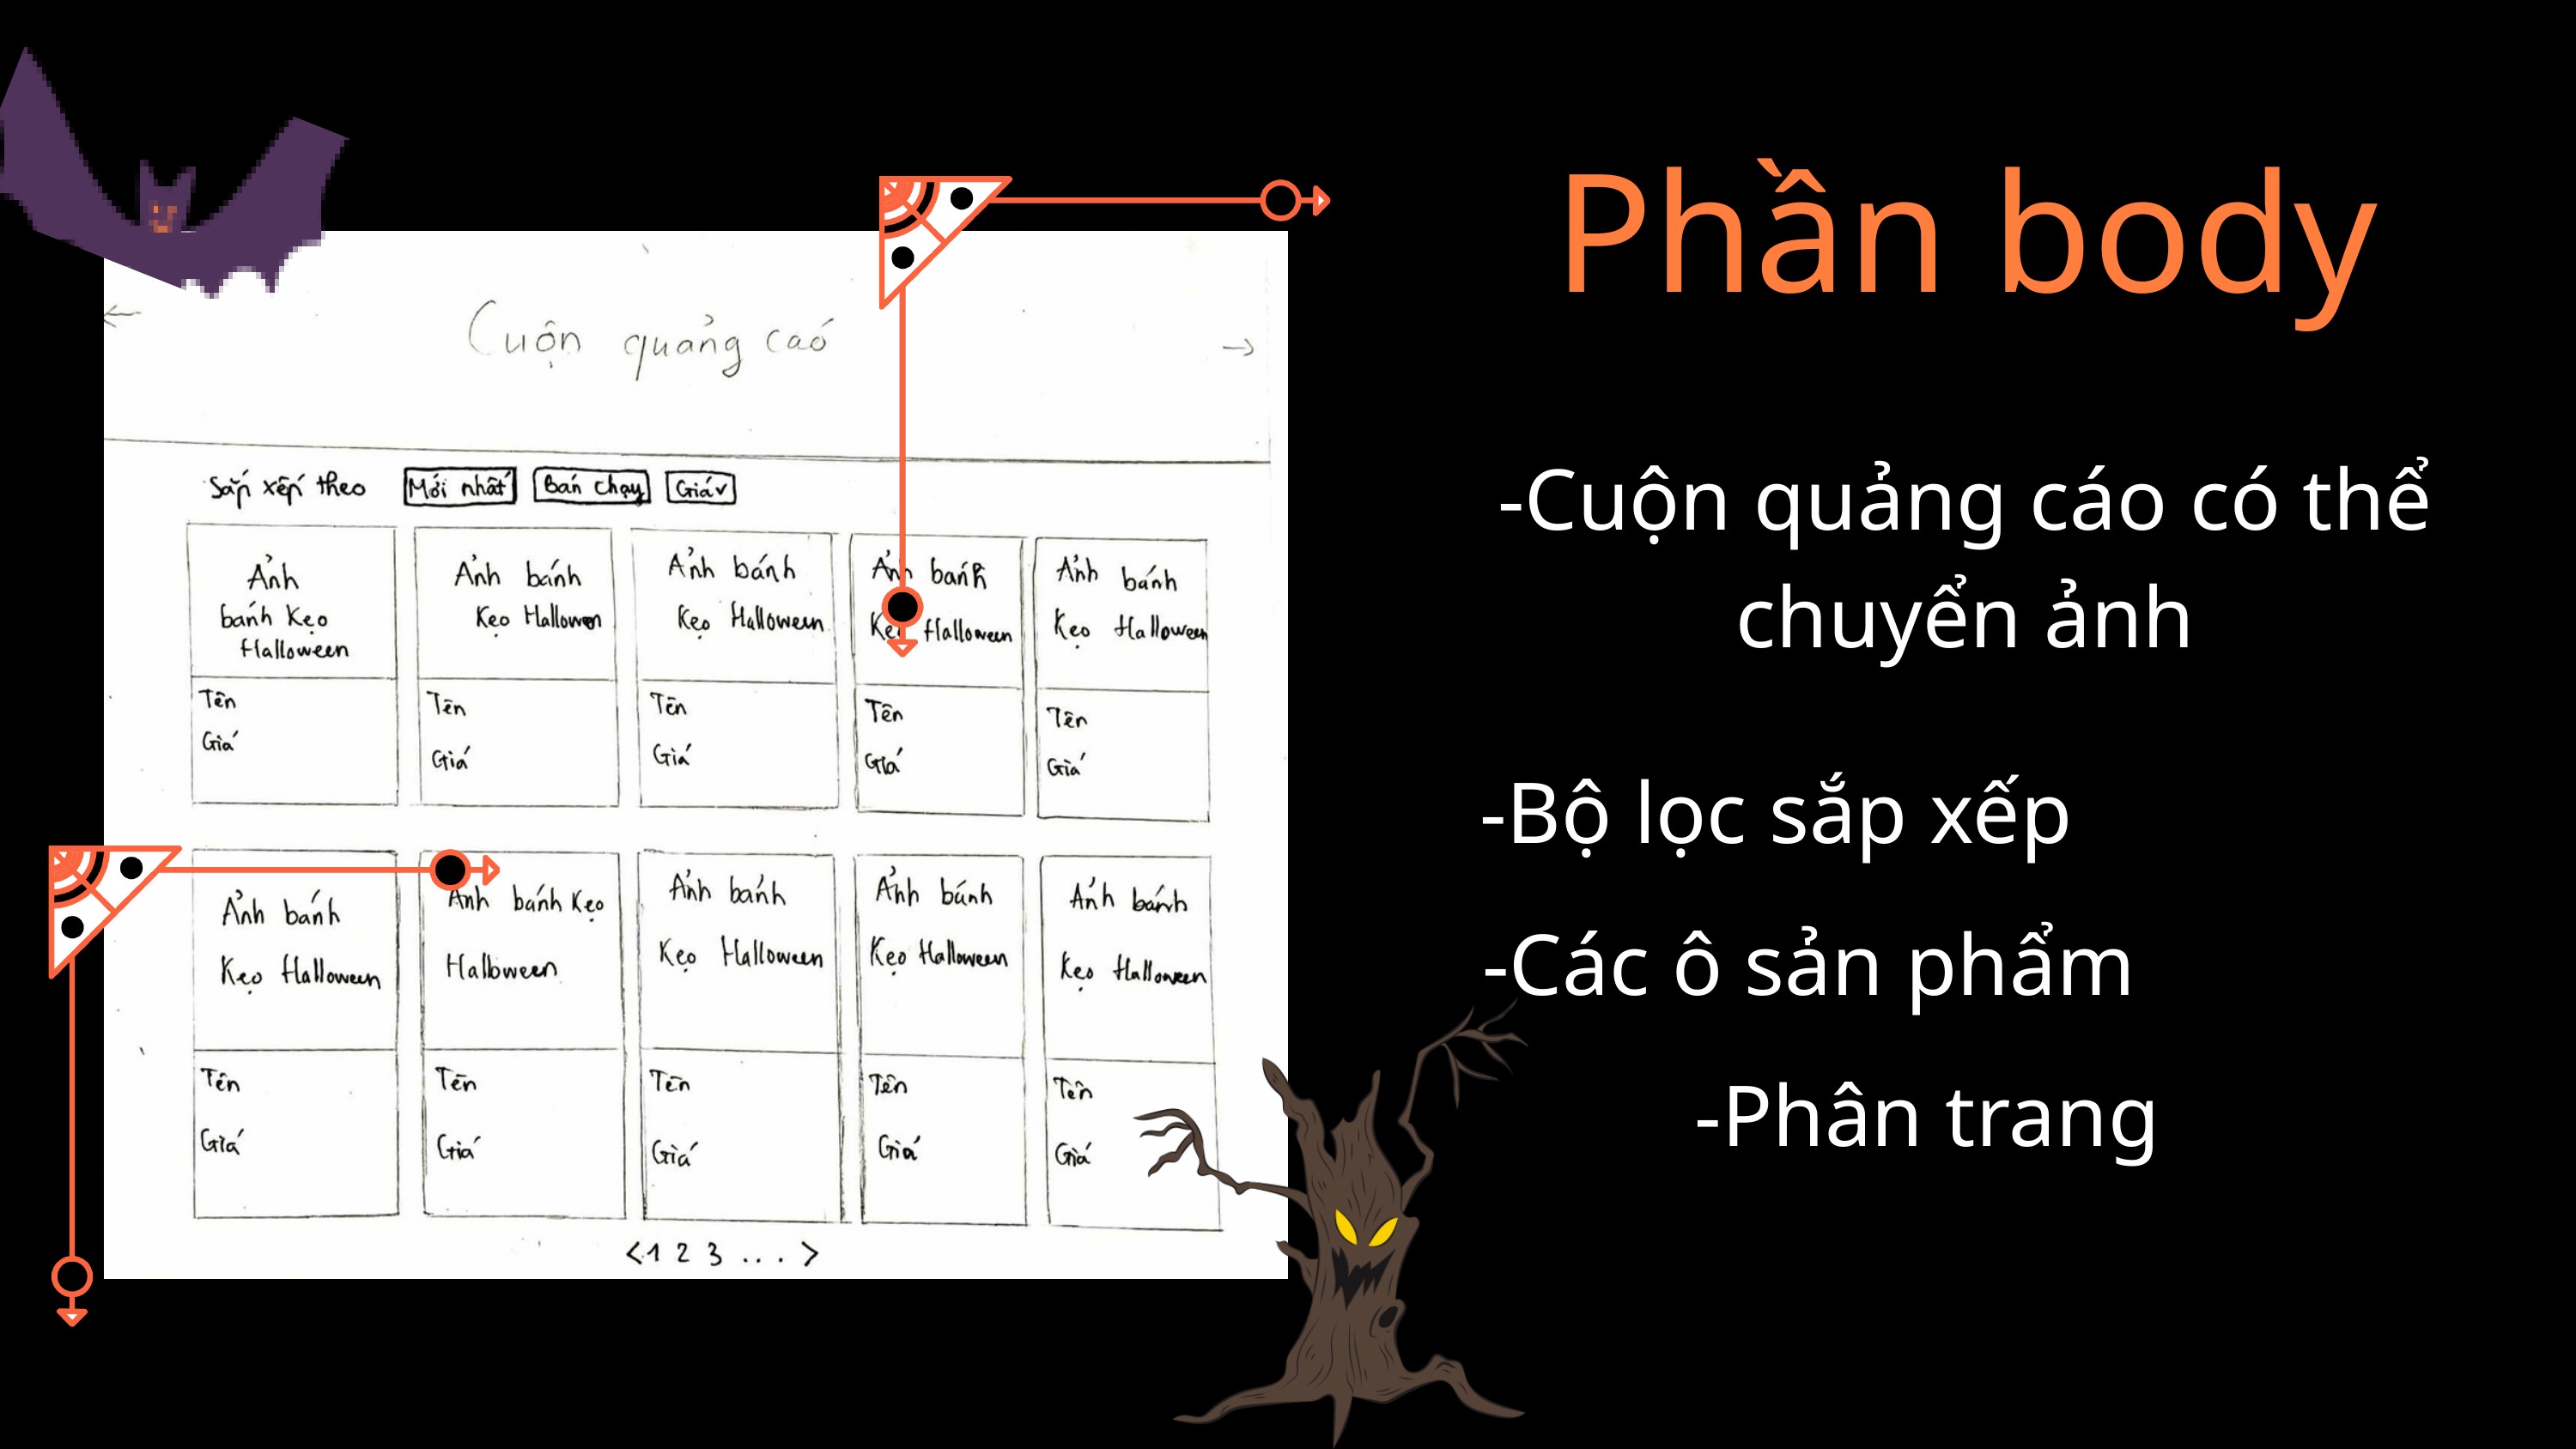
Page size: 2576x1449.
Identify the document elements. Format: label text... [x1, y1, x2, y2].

text_box [0, 15, 382, 339]
text_box -Các ô sản phẩm [1420, 894, 2198, 1012]
text_box Phần body [1467, 94, 2465, 326]
text_box -Bộ lọc sắp xếp [1420, 743, 2133, 861]
text_box [48, 846, 501, 1327]
text_box [104, 231, 1288, 1279]
text_box -Cuộn quảng cáo có thể chuyển ảnh [1354, 428, 2576, 664]
text_box [878, 176, 1331, 658]
text_box [1133, 996, 1528, 1449]
text_box -Phân trang [1467, 1046, 2389, 1164]
